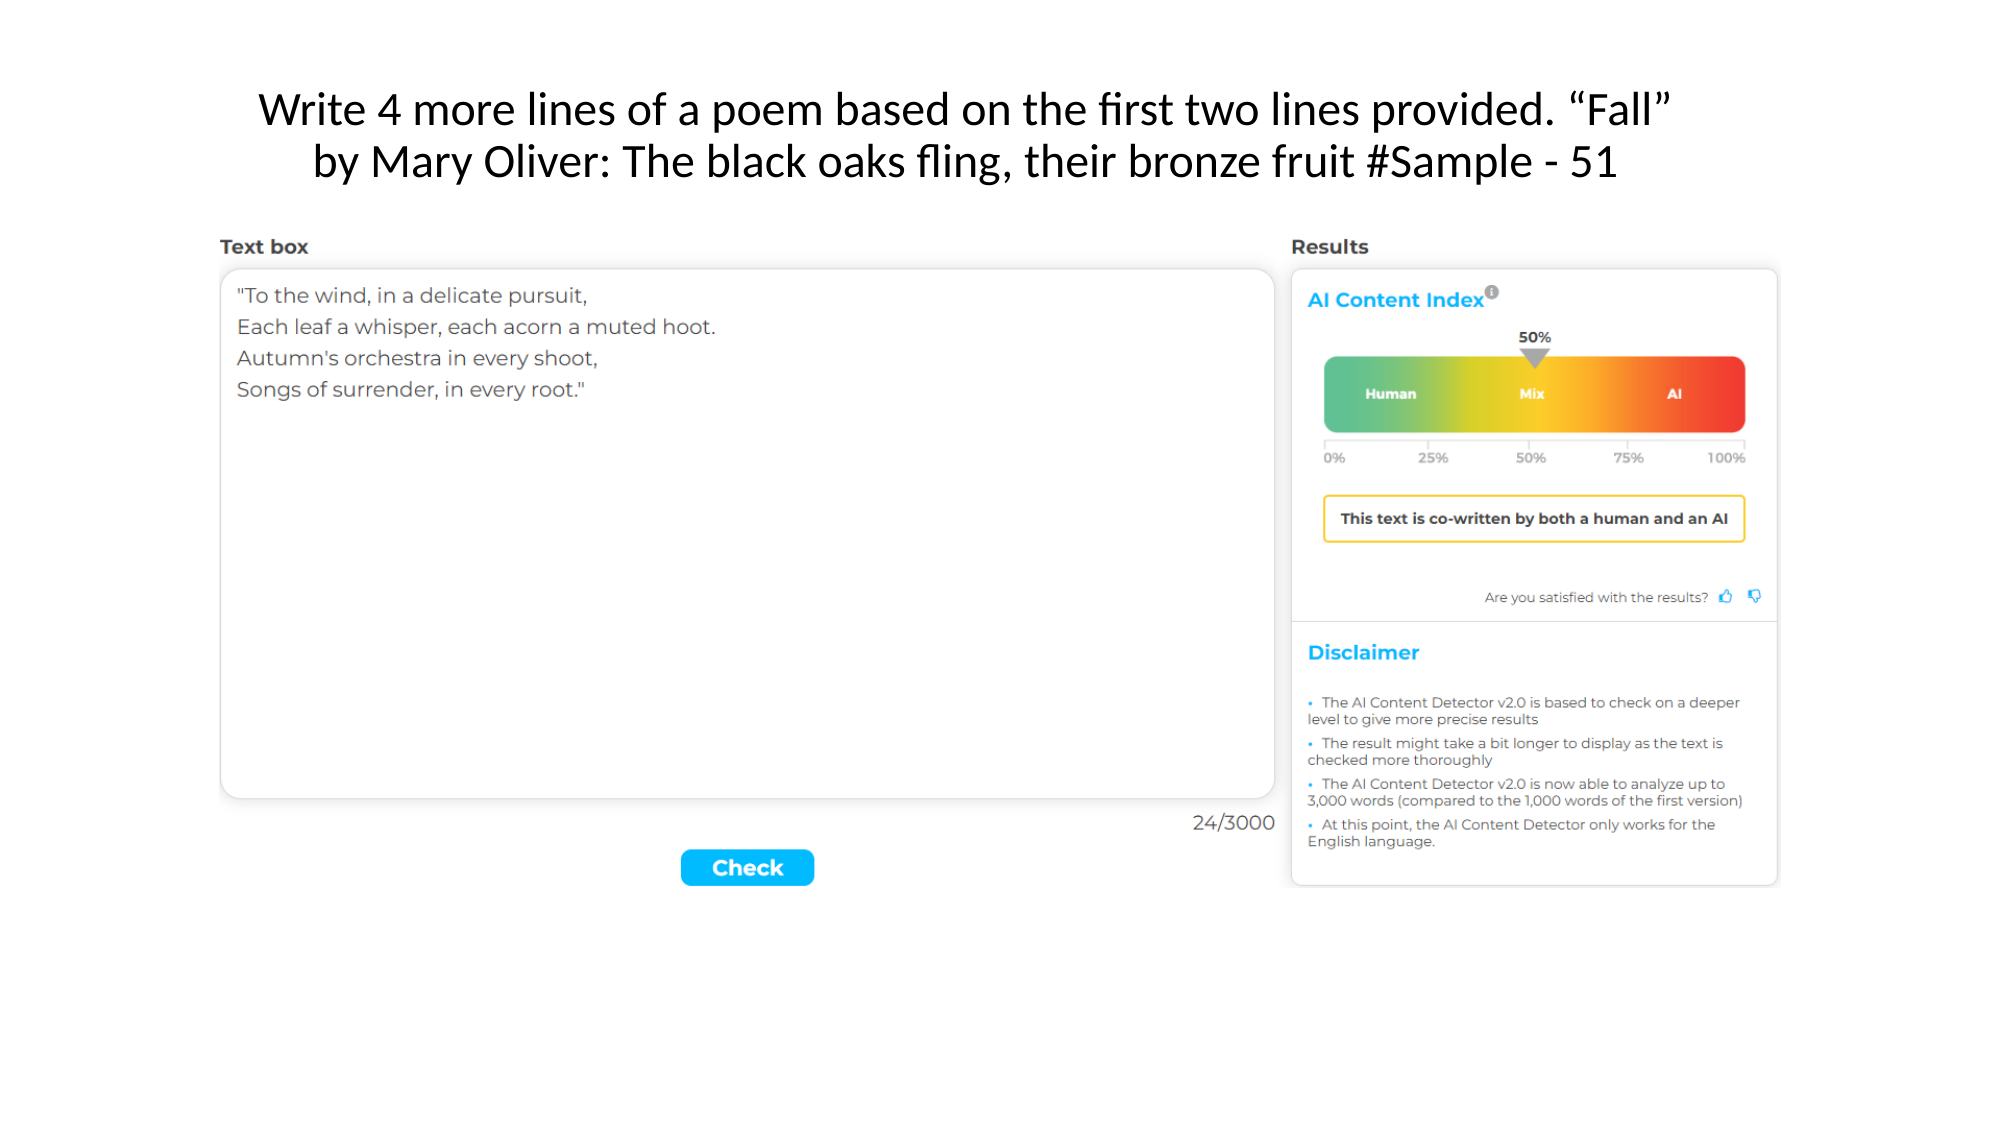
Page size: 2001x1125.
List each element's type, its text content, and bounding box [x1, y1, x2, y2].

subtitle Write 4 more lines of a poem based on the first two lines provided. “Fall” by Mary Oliver: The black oaks fling, their bronze fruit #Sample - 51 [216, 76, 1717, 210]
picture [219, 236, 1781, 889]
